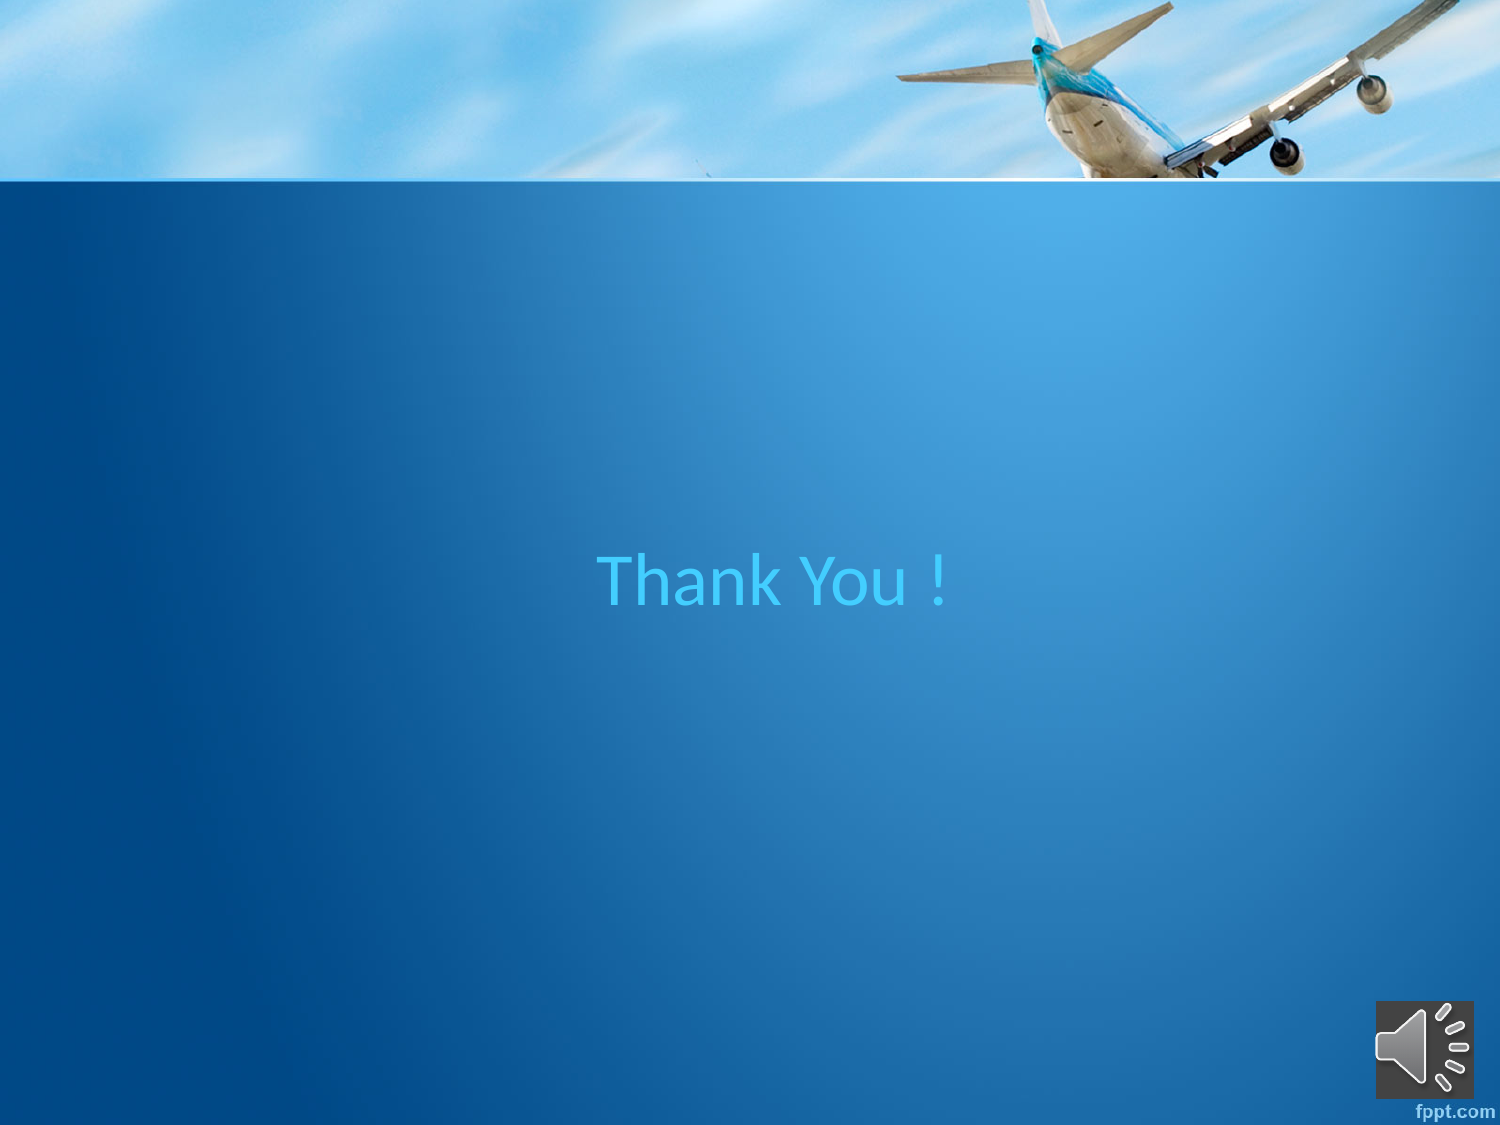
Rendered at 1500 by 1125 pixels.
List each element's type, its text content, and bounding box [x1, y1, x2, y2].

title Thank You ! [98, 462, 1449, 688]
picture [0, 0, 1500, 1125]
